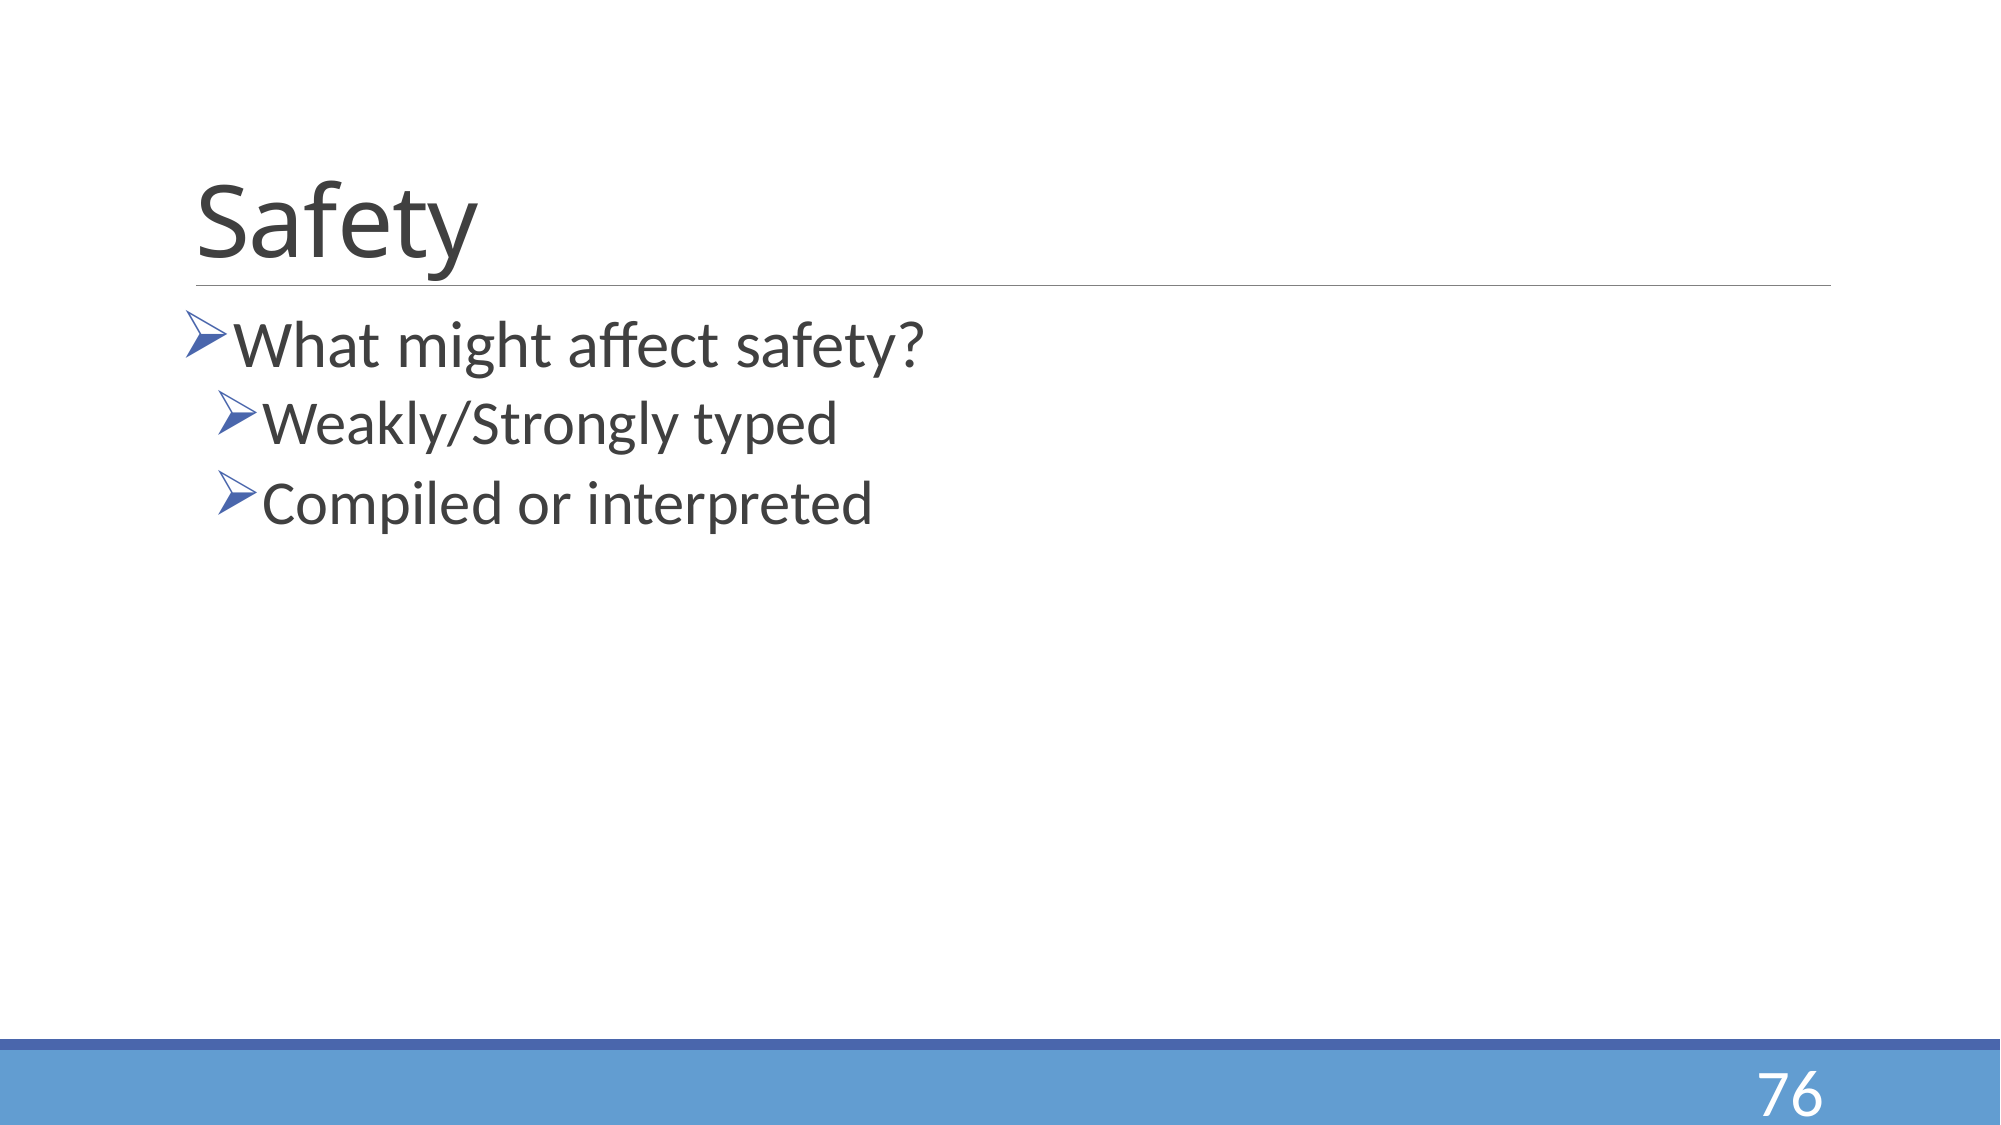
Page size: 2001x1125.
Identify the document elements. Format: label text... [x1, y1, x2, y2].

slide_number 76 [1624, 1059, 1840, 1120]
list What might affect safety? Weakly/Strongly typed Compiled or interpreted [180, 302, 1830, 963]
title Safety [180, 47, 1830, 285]
